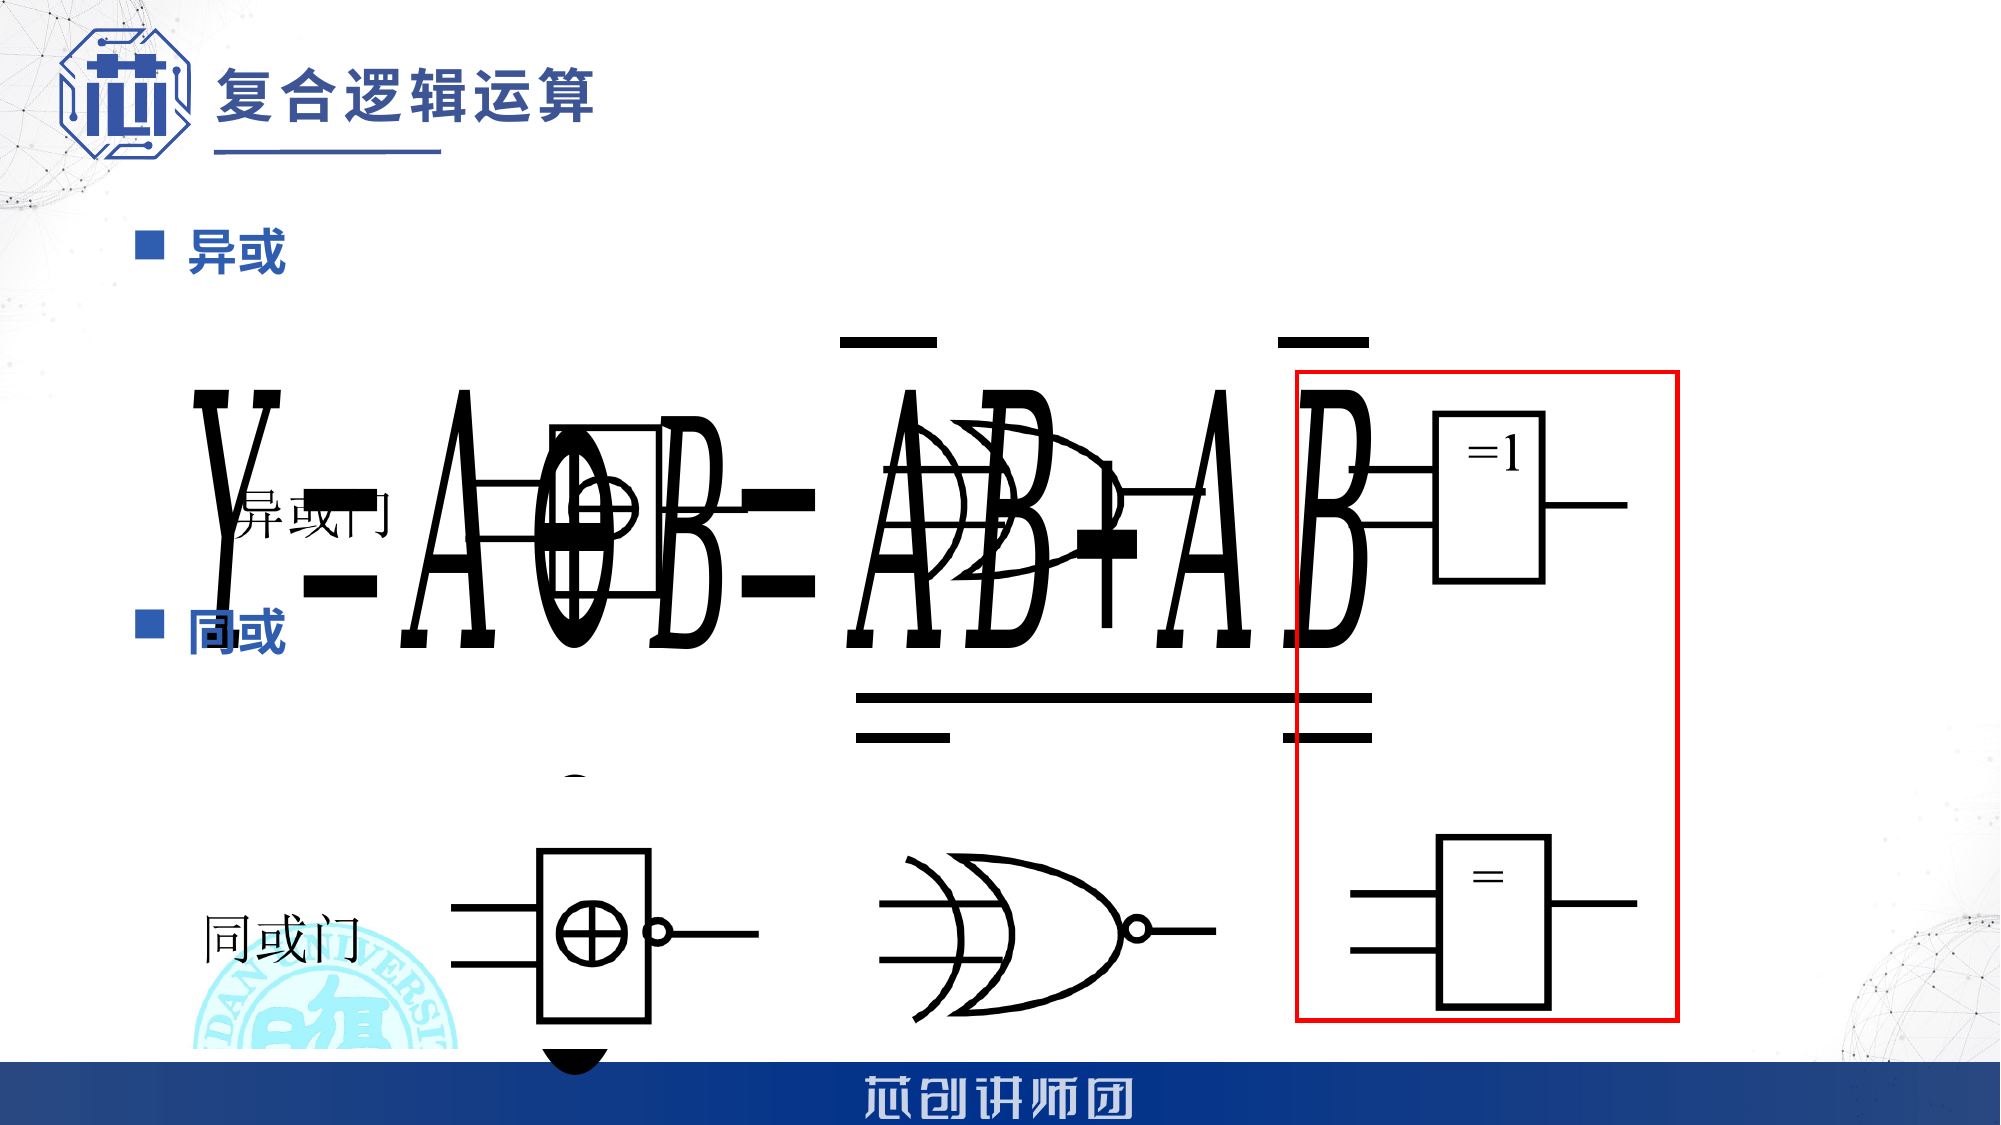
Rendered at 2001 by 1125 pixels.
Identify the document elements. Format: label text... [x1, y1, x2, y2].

text_box 异或 [116, 208, 929, 301]
text_box [1296, 371, 1679, 1021]
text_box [205, 52, 894, 153]
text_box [0, 1062, 2000, 1125]
text_box 同或 [116, 588, 929, 681]
picture [0, 0, 2000, 1062]
